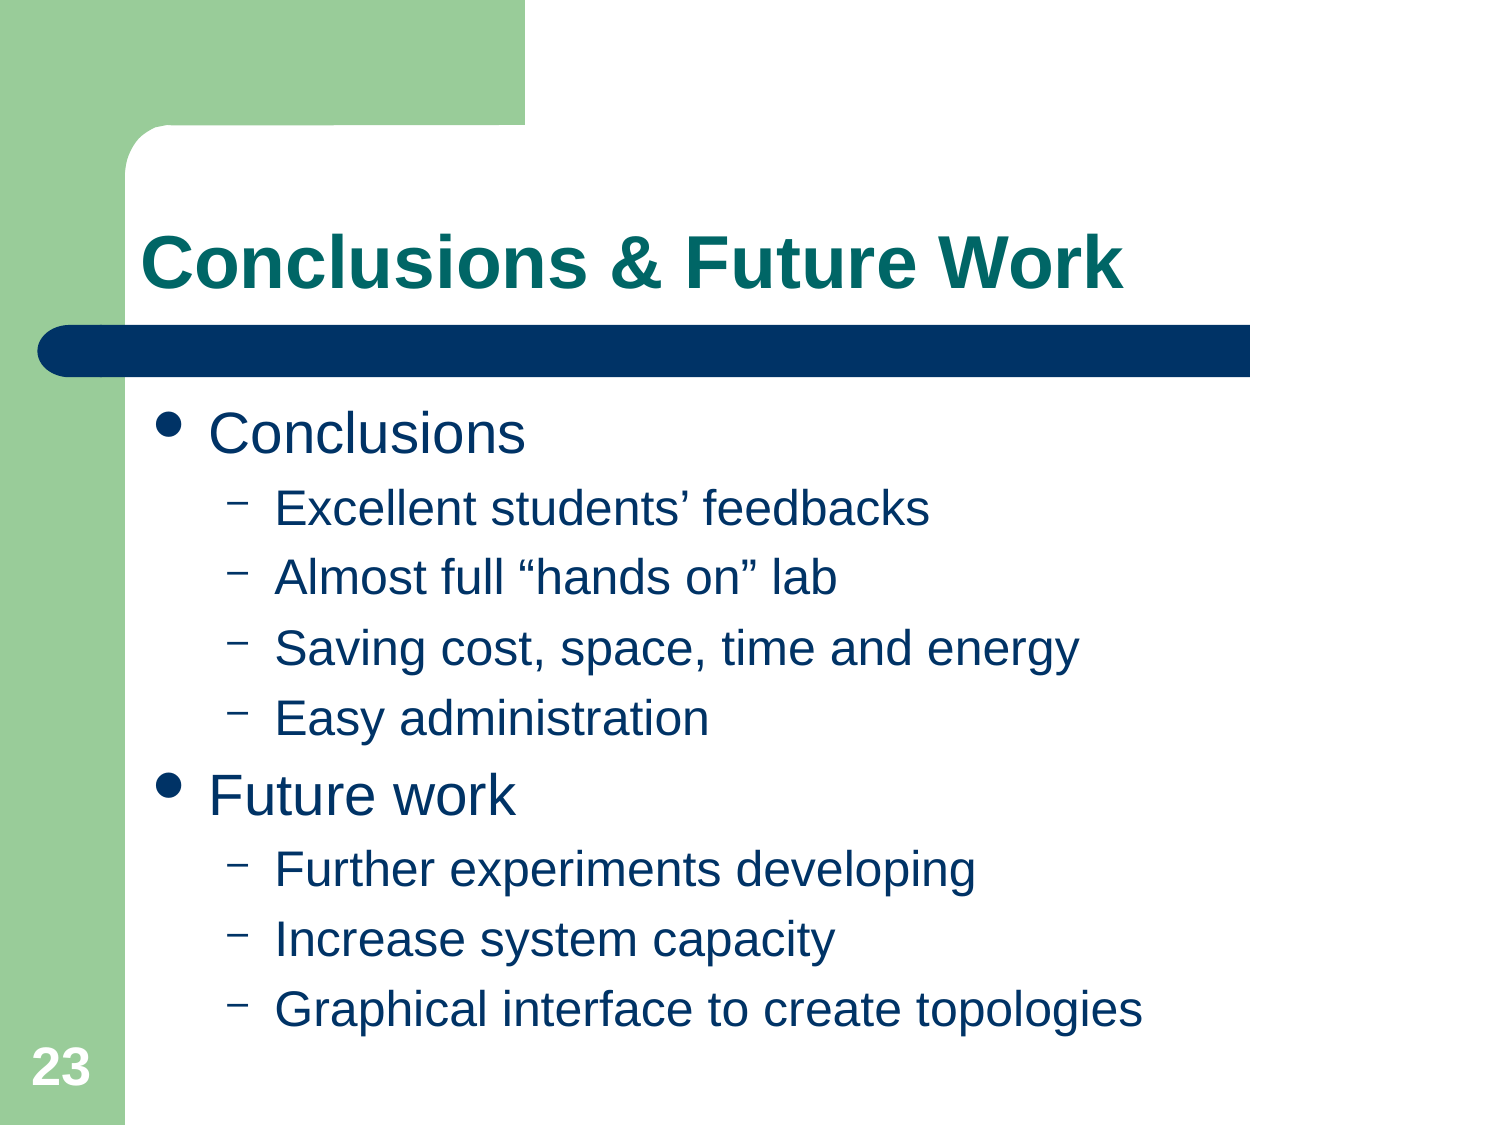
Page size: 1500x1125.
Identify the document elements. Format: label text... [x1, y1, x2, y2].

slide_number 23 [13, 1023, 111, 1105]
title Conclusions & Future Work [124, 124, 1426, 313]
list Conclusions Excellent students’ feedbacks Almost full “hands on” lab Saving cost, space, time and energy Easy administration Future work Further experiments developing Increase system capacity Graphical interface to create topologies [137, 387, 1400, 1063]
